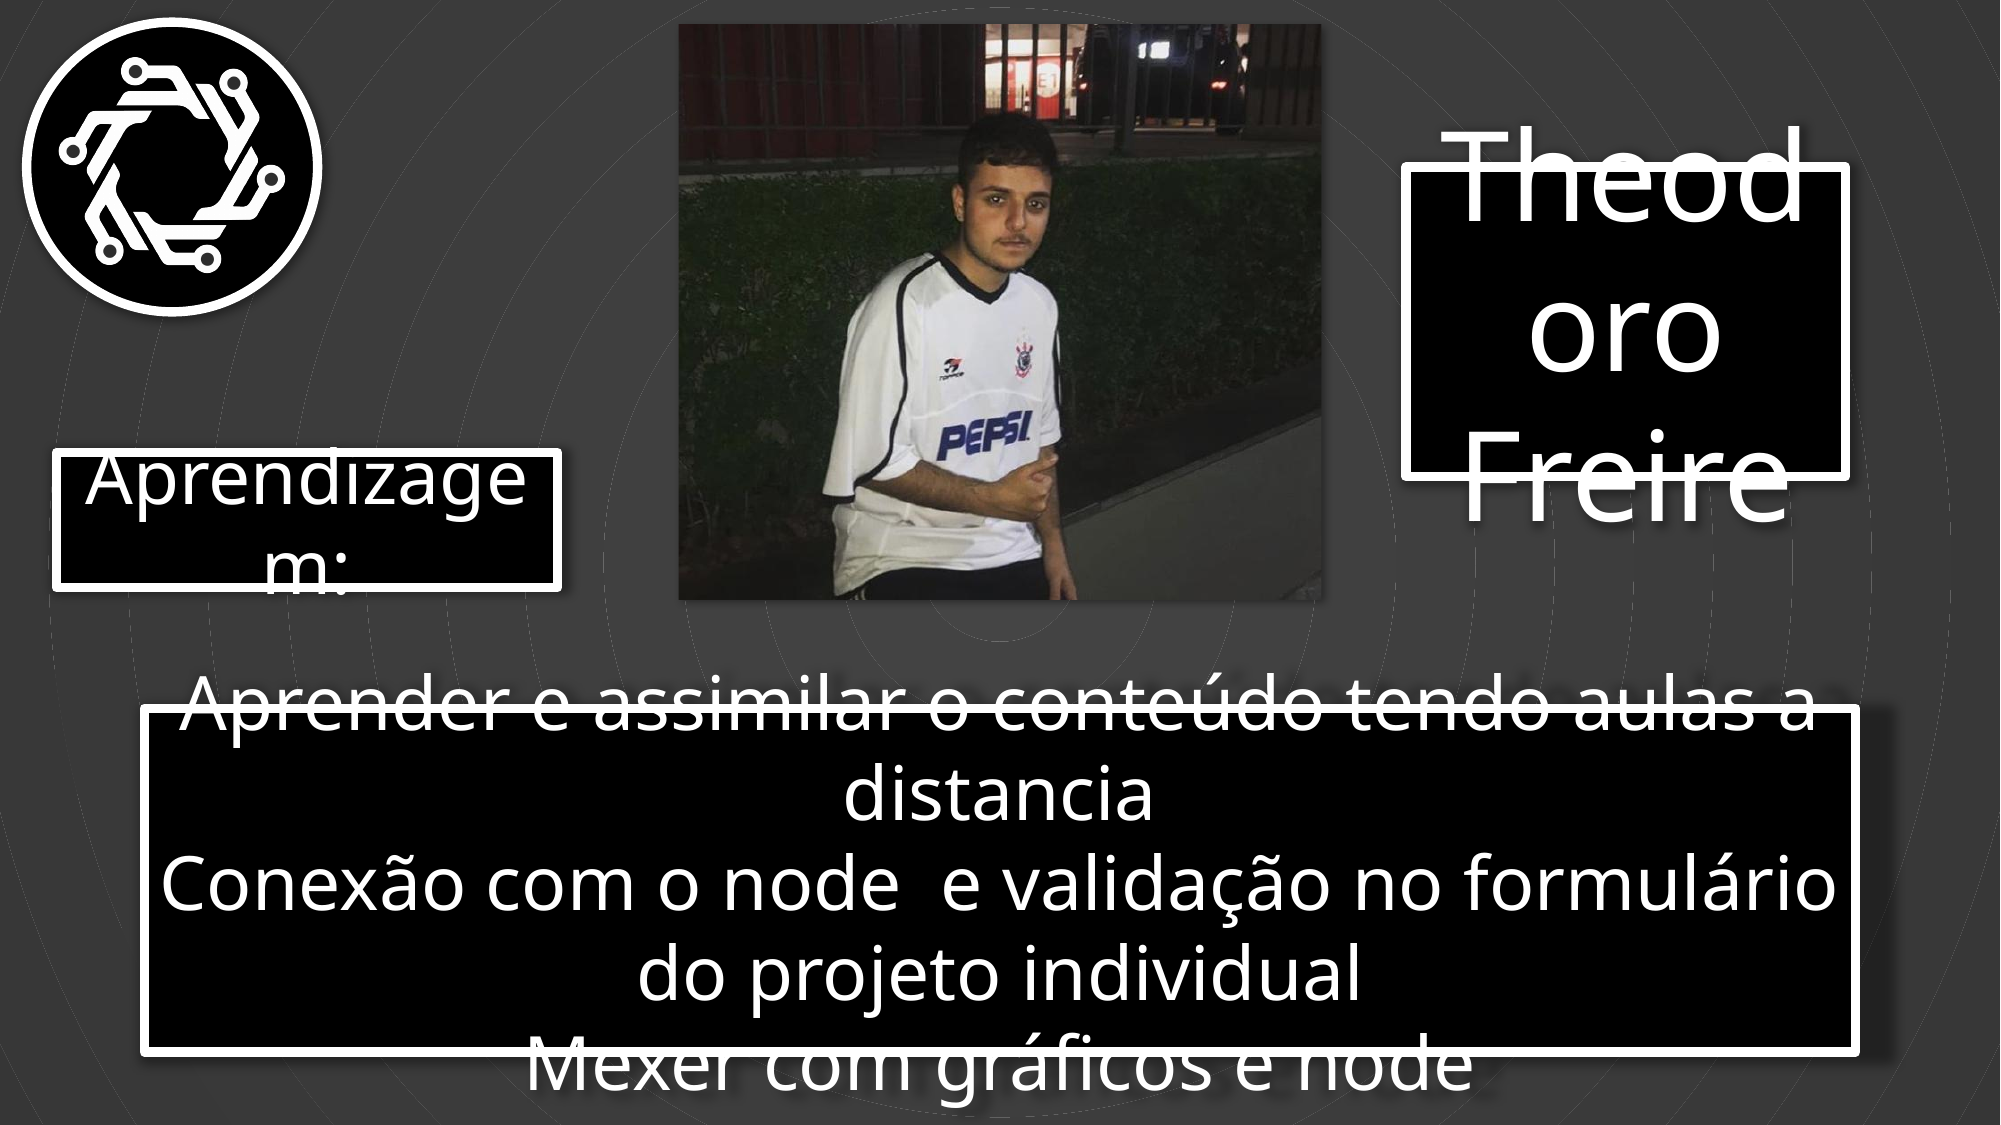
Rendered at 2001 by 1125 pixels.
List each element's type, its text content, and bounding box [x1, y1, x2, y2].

text_box [299, 93, 319, 241]
text_box [77, 279, 267, 314]
text_box [77, 20, 267, 55]
picture [678, 24, 1322, 600]
text_box Aprendizagem: [56, 452, 558, 588]
text_box [25, 92, 46, 242]
text_box Aprender e assimilar o conteúdo tendo aulas a distancia Conexão com o node e validação no formulário do projeto individual Mexer com gráficos e node [144, 708, 1856, 1053]
text_box Theodoro Freire [1405, 167, 1846, 477]
picture [46, 55, 299, 279]
text_box [0, 0, 2000, 1125]
